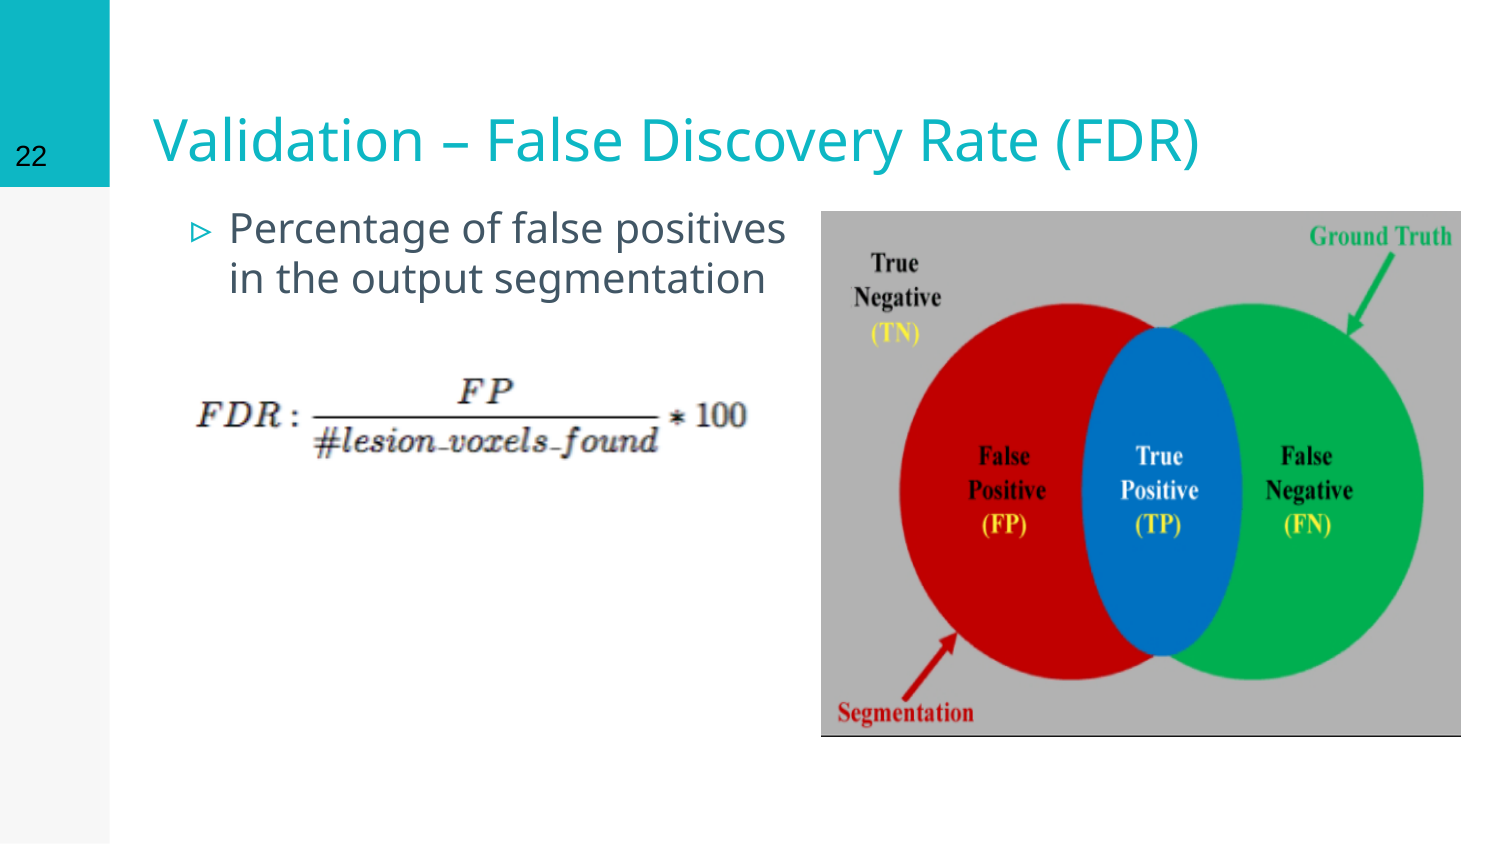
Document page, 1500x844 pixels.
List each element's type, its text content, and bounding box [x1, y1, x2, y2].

picture [821, 210, 1461, 738]
slide_number 22 [0, 0, 110, 187]
title Validation – False Discovery Rate (FDR) [138, 0, 1395, 188]
list Percentage of false positives in the output segmentation [138, 187, 822, 809]
picture [178, 360, 790, 482]
